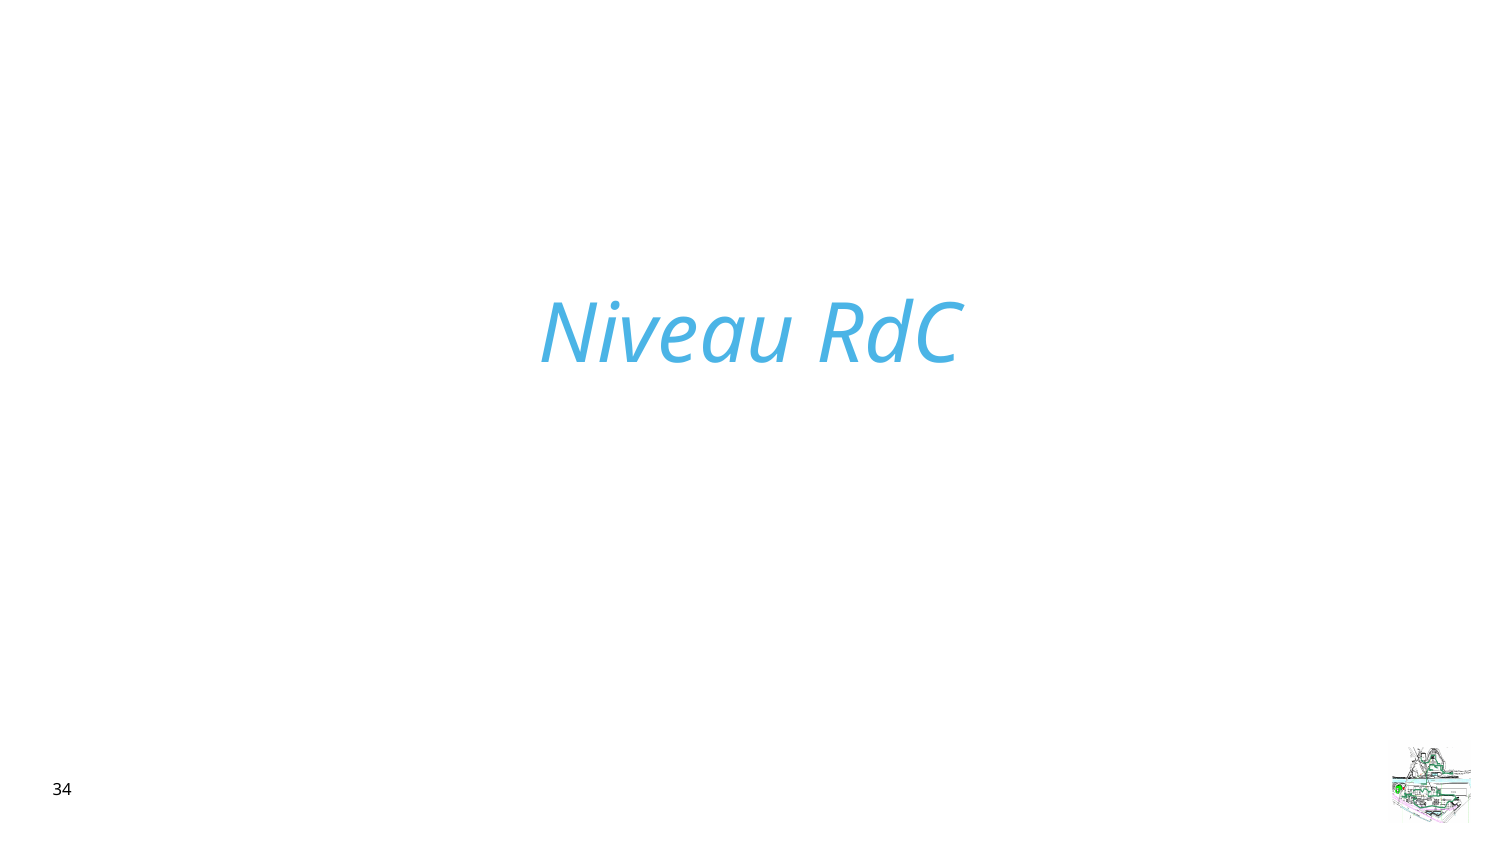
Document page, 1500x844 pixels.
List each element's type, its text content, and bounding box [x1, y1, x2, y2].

picture [1388, 740, 1471, 824]
text_box [224, 293, 1276, 551]
text_box Niveau RdC [171, 271, 1329, 591]
